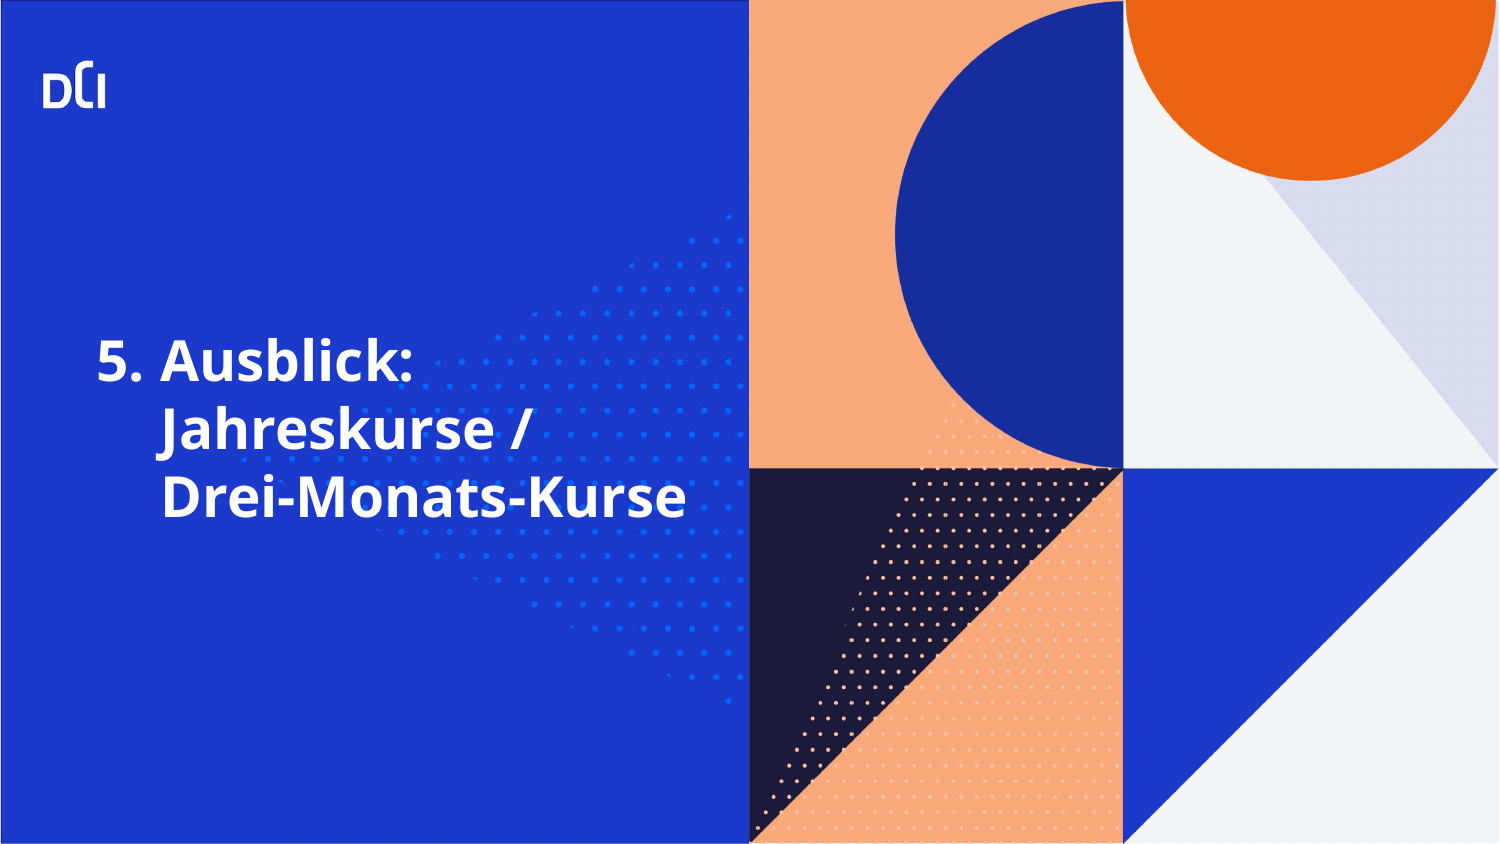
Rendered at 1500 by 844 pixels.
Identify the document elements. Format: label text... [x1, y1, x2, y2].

picture [0, 0, 1500, 844]
title Ausblick: Jahreskurse / Drei-Monats-Kurse [73, 300, 715, 544]
